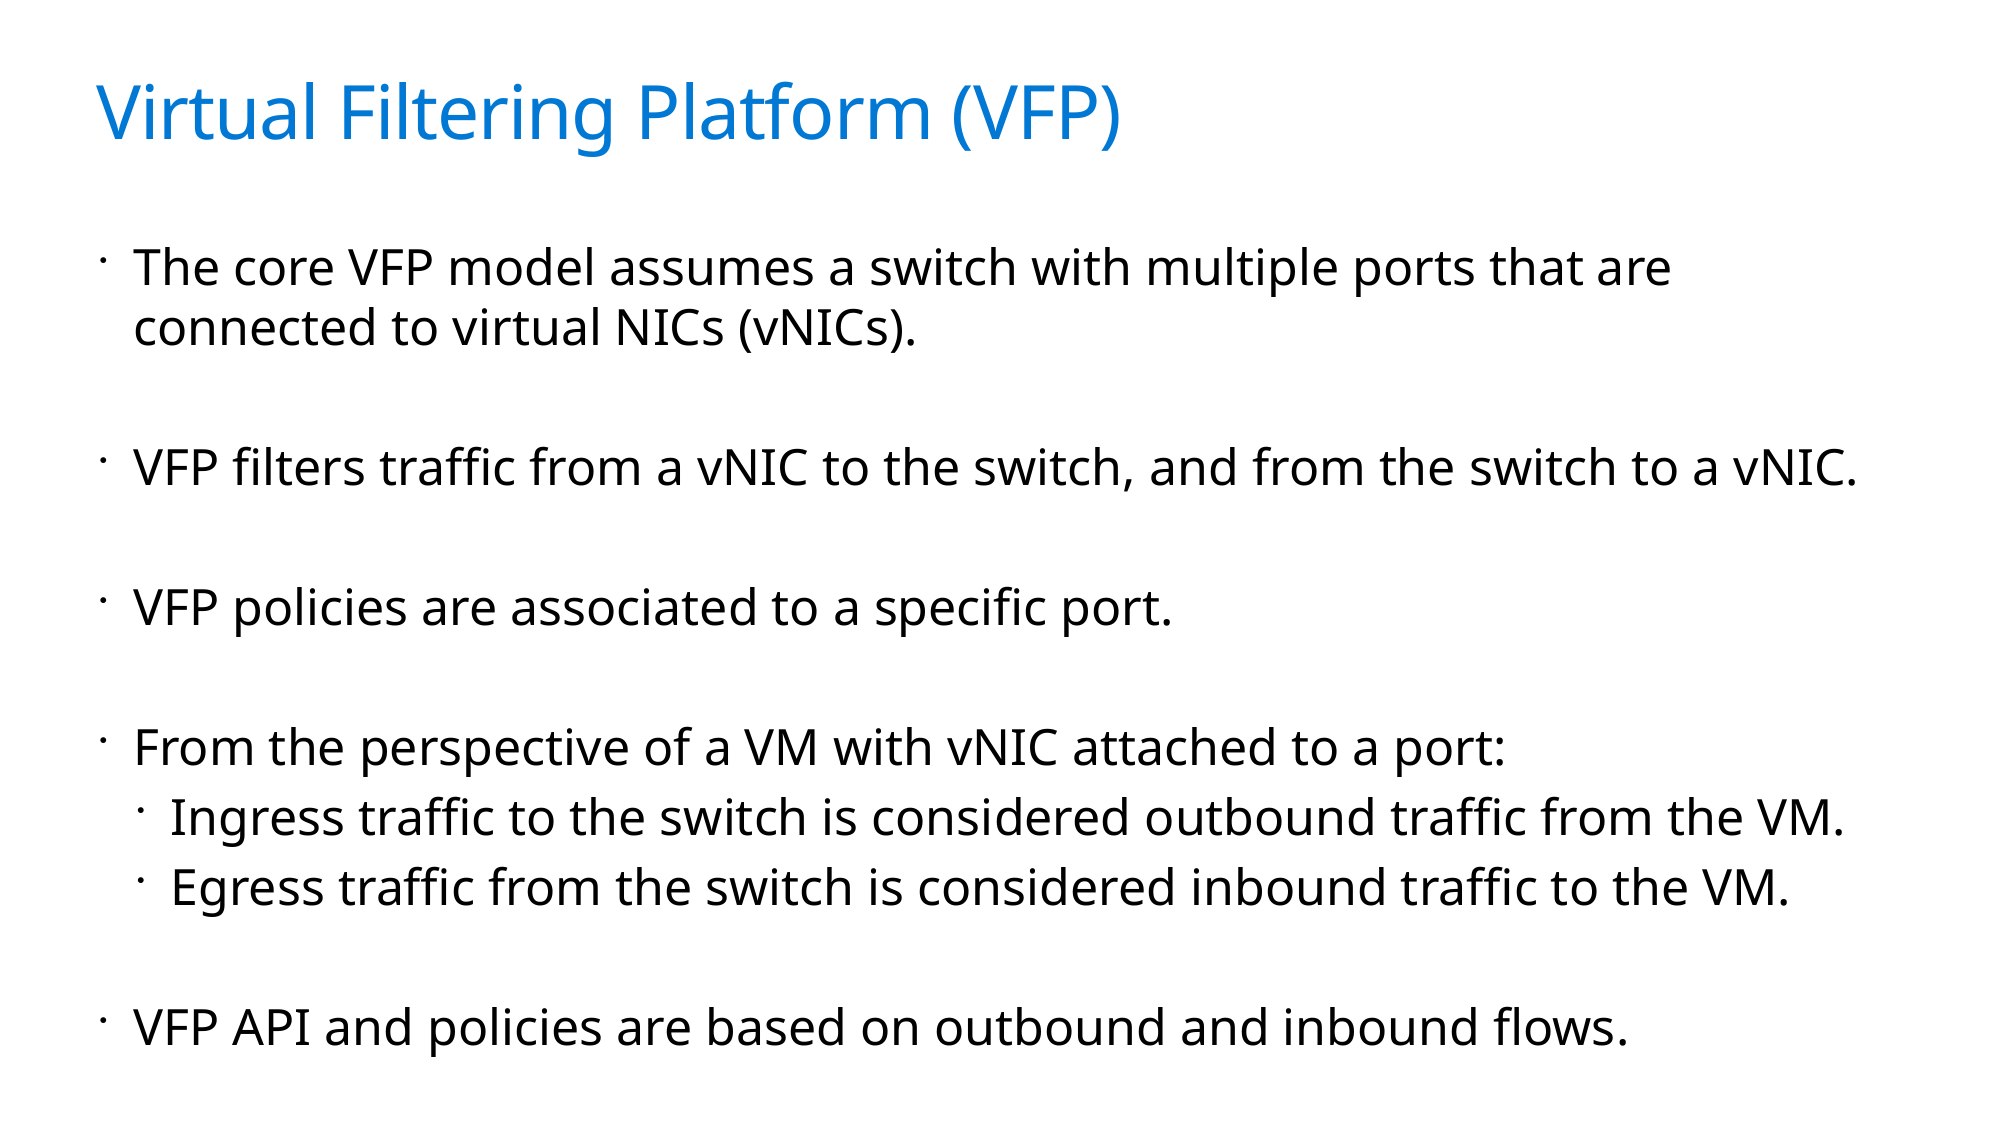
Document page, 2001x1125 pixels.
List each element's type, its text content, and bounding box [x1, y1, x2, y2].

title Virtual Filtering Platform (VFP) [96, 75, 1904, 157]
list The core VFP model assumes a switch with multiple ports that are connected to virtual NICs (vNICs). VFP filters traffic from a vNIC to the switch, and from the switch to a vNIC. VFP policies are associated to a specific port. From the perspective of a VM with vNIC attached to a port: Ingress traffic to the switch is considered outbound traffic from the VM. Egress traffic from the switch is considered inbound traffic to the VM. VFP API and policies are based on outbound and inbound flows. [95, 235, 1904, 1056]
